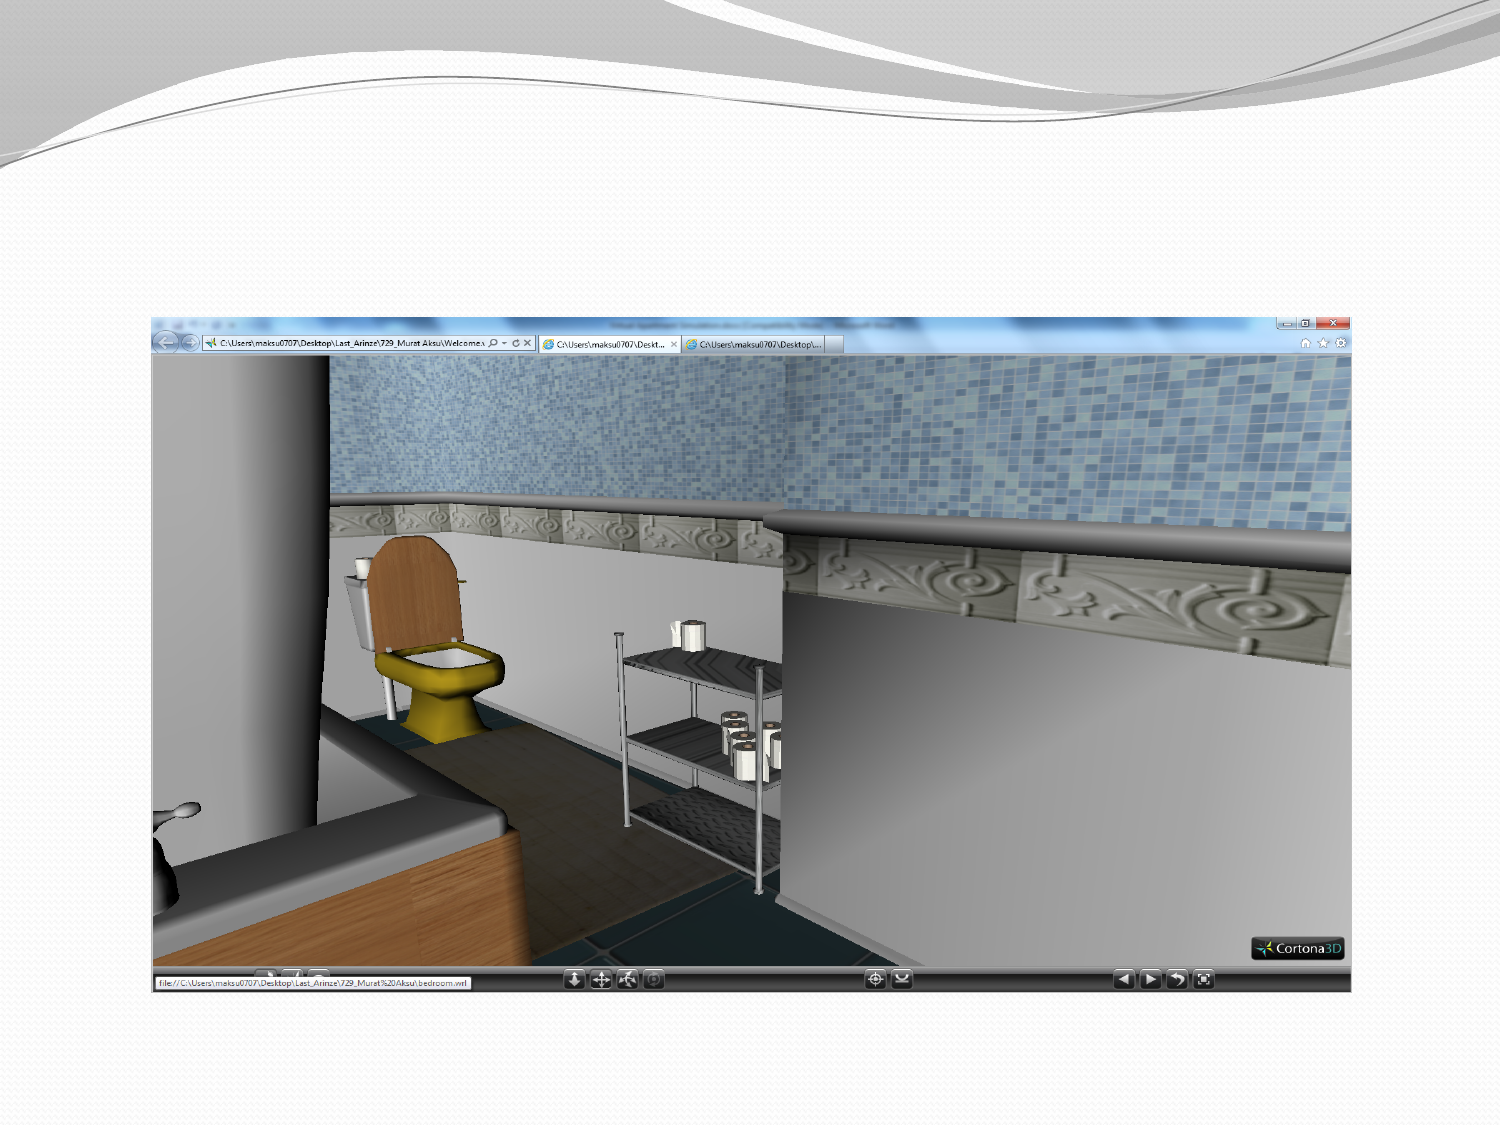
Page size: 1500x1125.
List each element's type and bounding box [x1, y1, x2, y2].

list [150, 317, 1352, 993]
